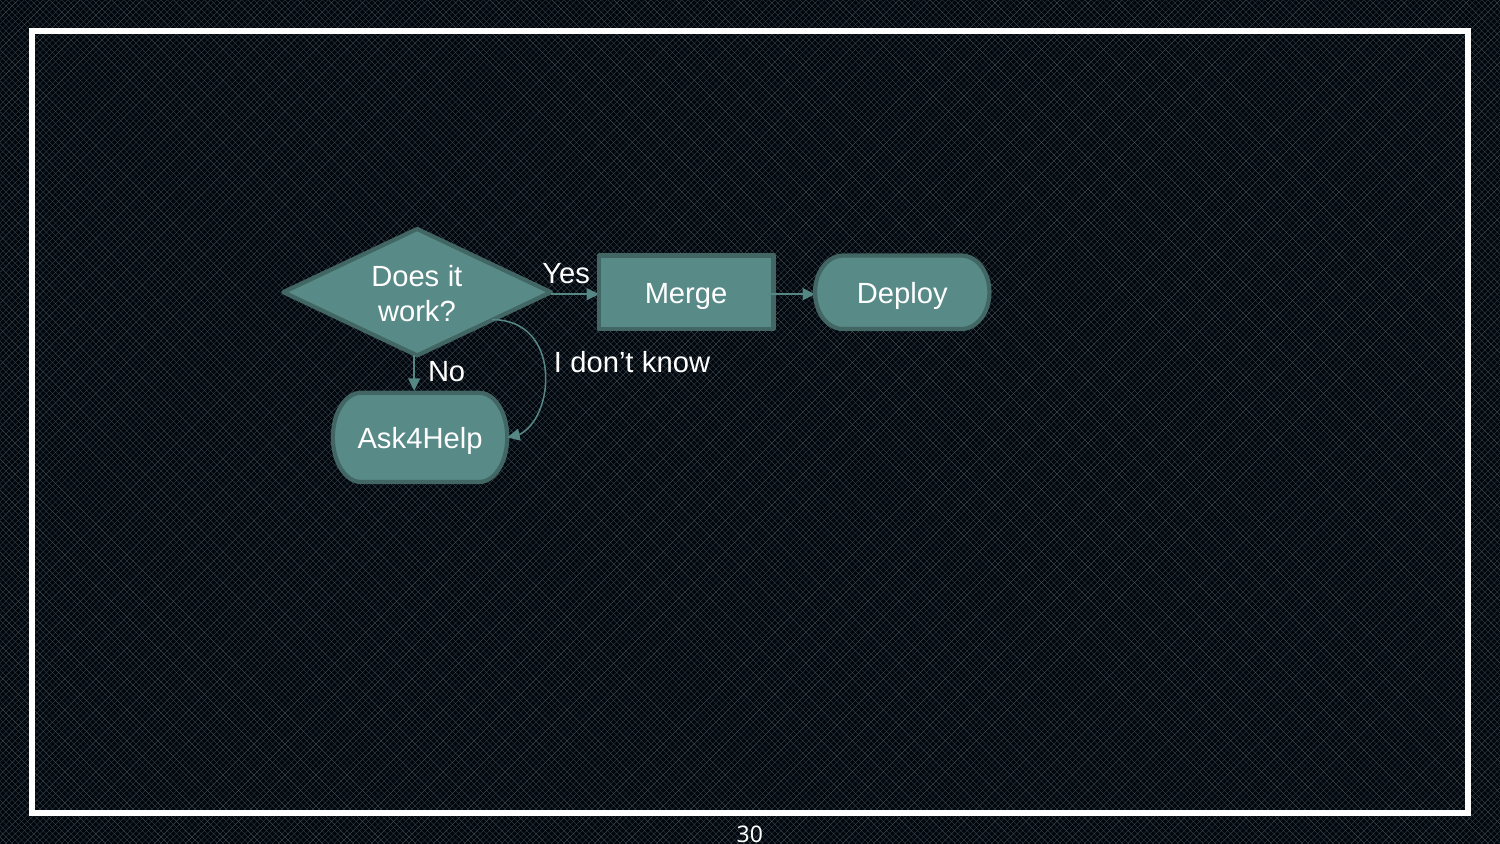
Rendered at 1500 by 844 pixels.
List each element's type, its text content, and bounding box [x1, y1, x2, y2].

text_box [440, 370, 559, 387]
text_box Deploy [812, 253, 992, 332]
text_box I don’t know [539, 336, 726, 386]
slide_number 30 [0, 804, 1500, 840]
text_box Merge [597, 253, 776, 331]
text_box No [413, 345, 481, 395]
text_box Yes [527, 247, 606, 298]
text_box Does it work? [281, 227, 544, 356]
text_box Ask4Help [330, 390, 510, 485]
